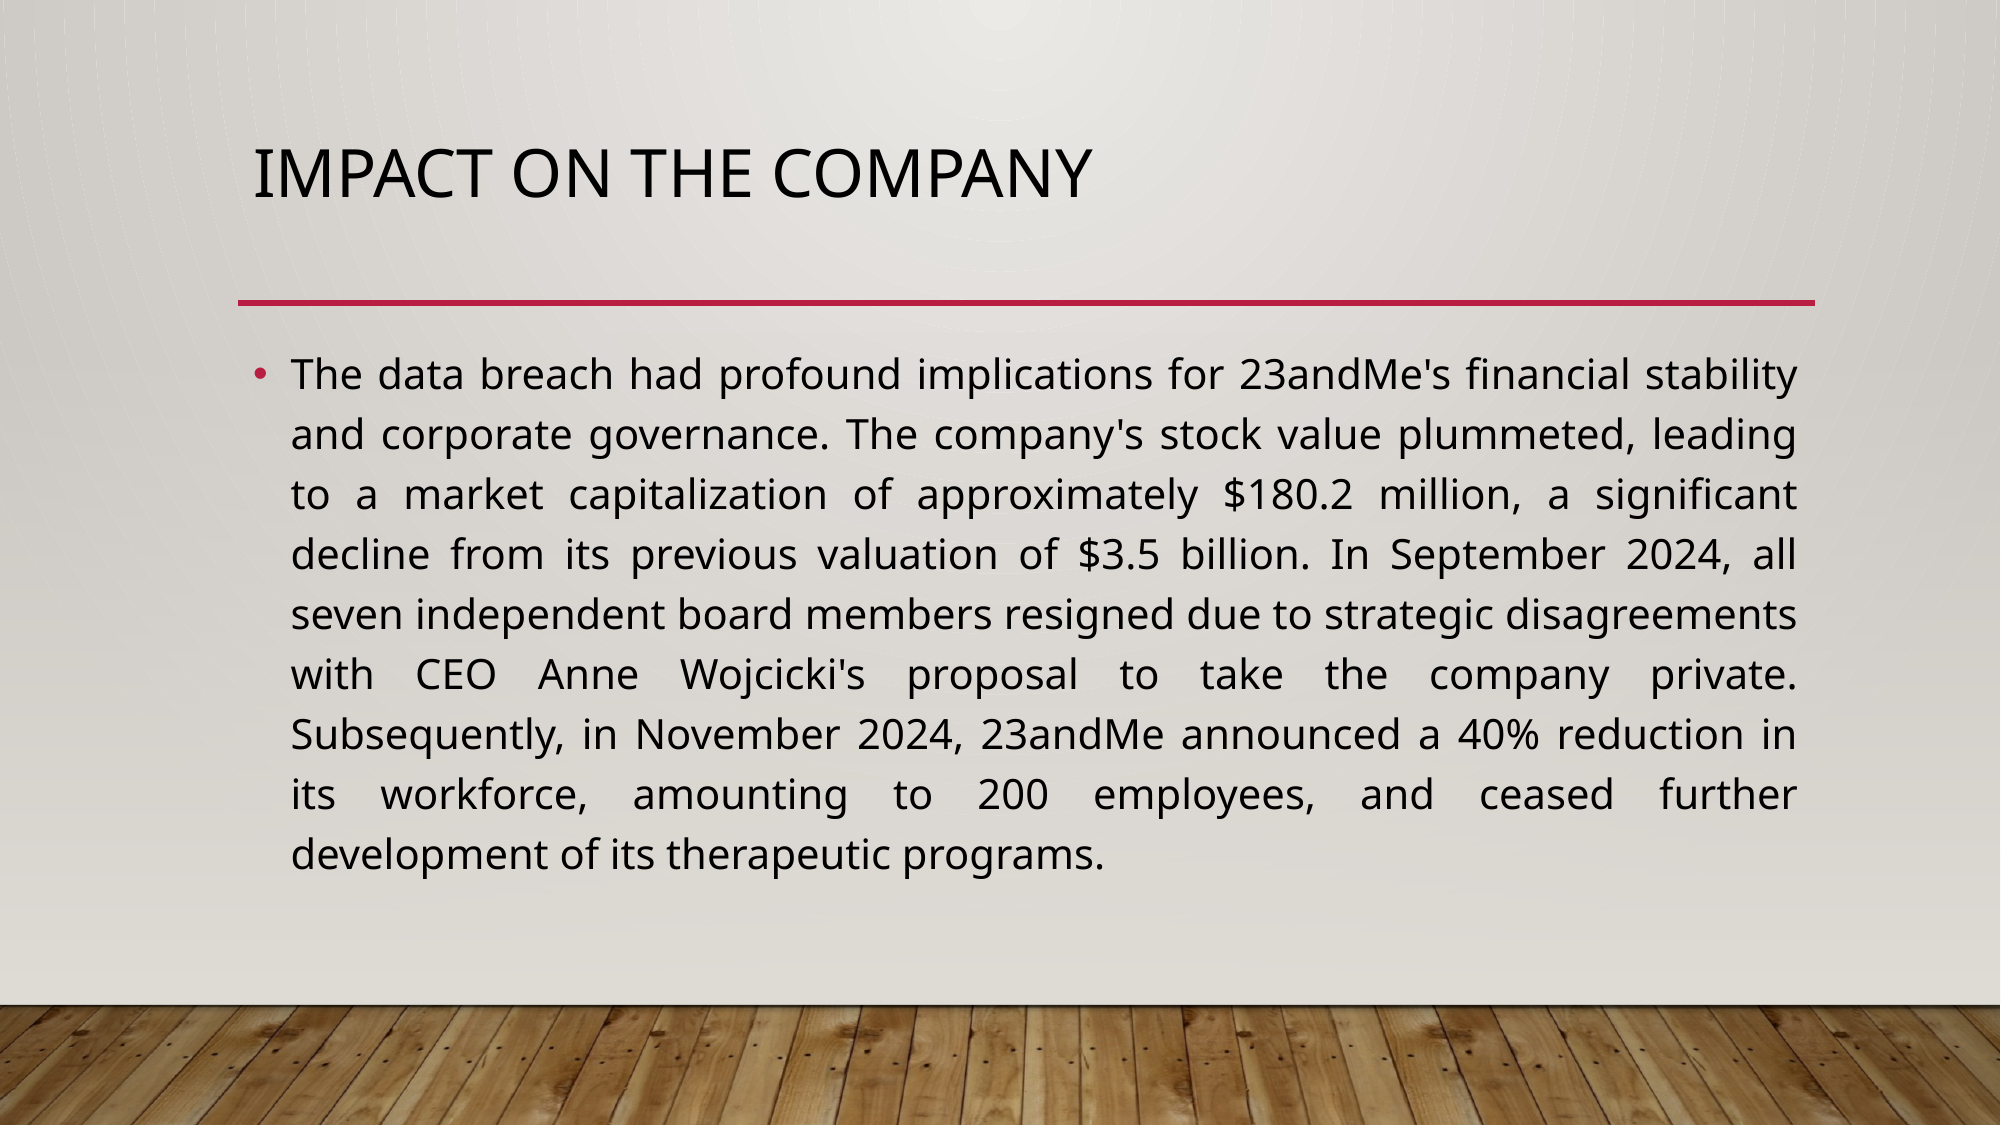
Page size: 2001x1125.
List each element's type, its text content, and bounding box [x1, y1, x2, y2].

list The data breach had profound implications for 23andMe's financial stability and corporate governance. The company's stock value plummeted, leading to a market capitalization of approximately $180.2 million, a significant decline from its previous valuation of $3.5 billion. In September 2024, all seven independent board members resigned due to strategic disagreements with CEO Anne Wojcicki's proposal to take the company private. Subsequently, in November 2024, 23andMe announced a 40% reduction in its workforce, amounting to 200 employees, and ceased further development of its therapeutic programs. [238, 330, 1814, 897]
picture [0, 1005, 2000, 1125]
title Impact on the company [238, 131, 1814, 305]
